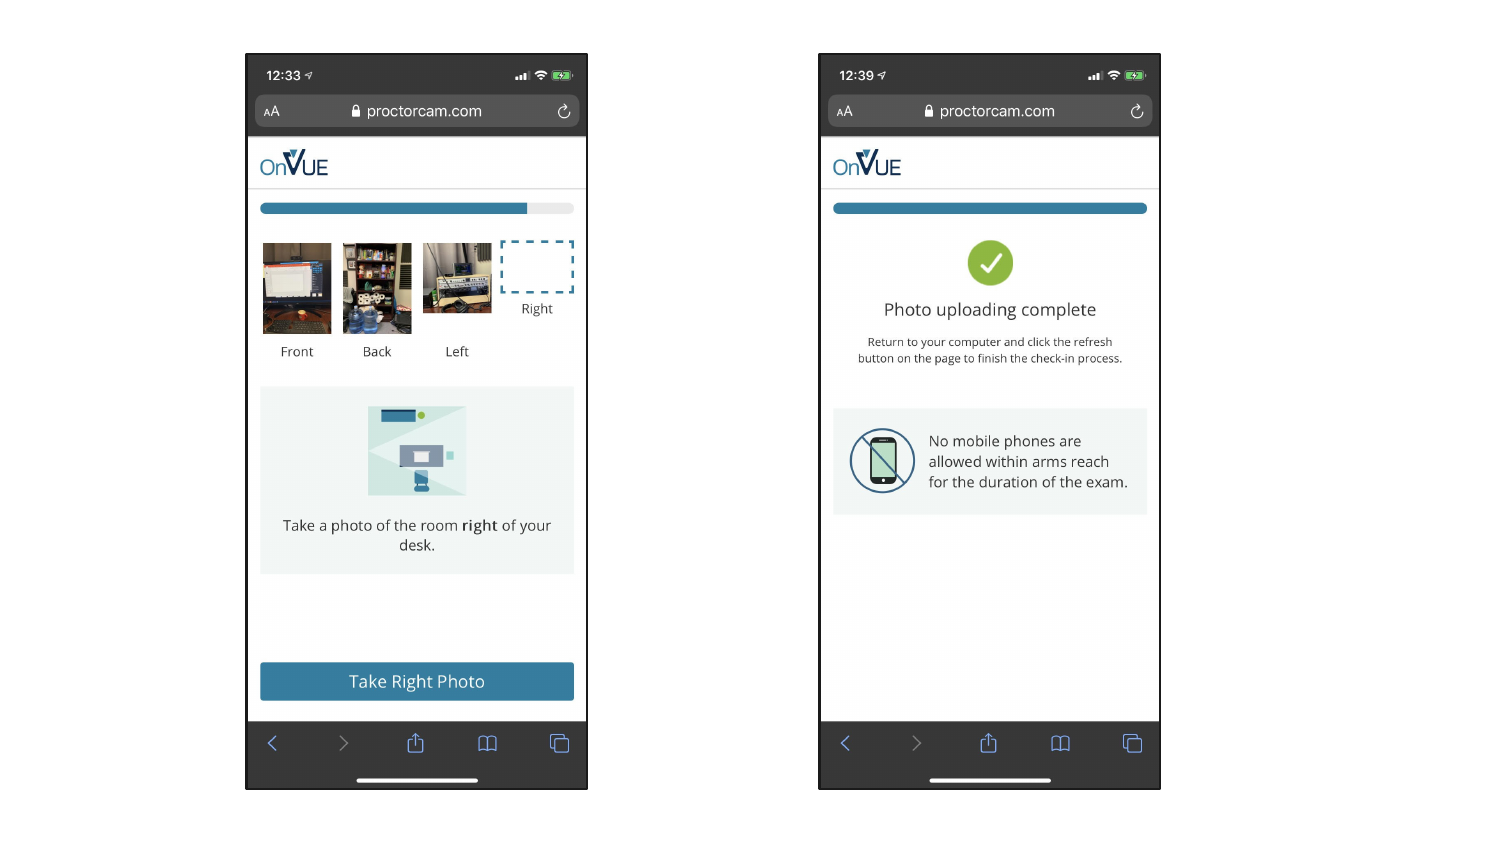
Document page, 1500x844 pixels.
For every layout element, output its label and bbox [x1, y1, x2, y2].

picture [247, 55, 587, 789]
picture [820, 55, 1160, 789]
